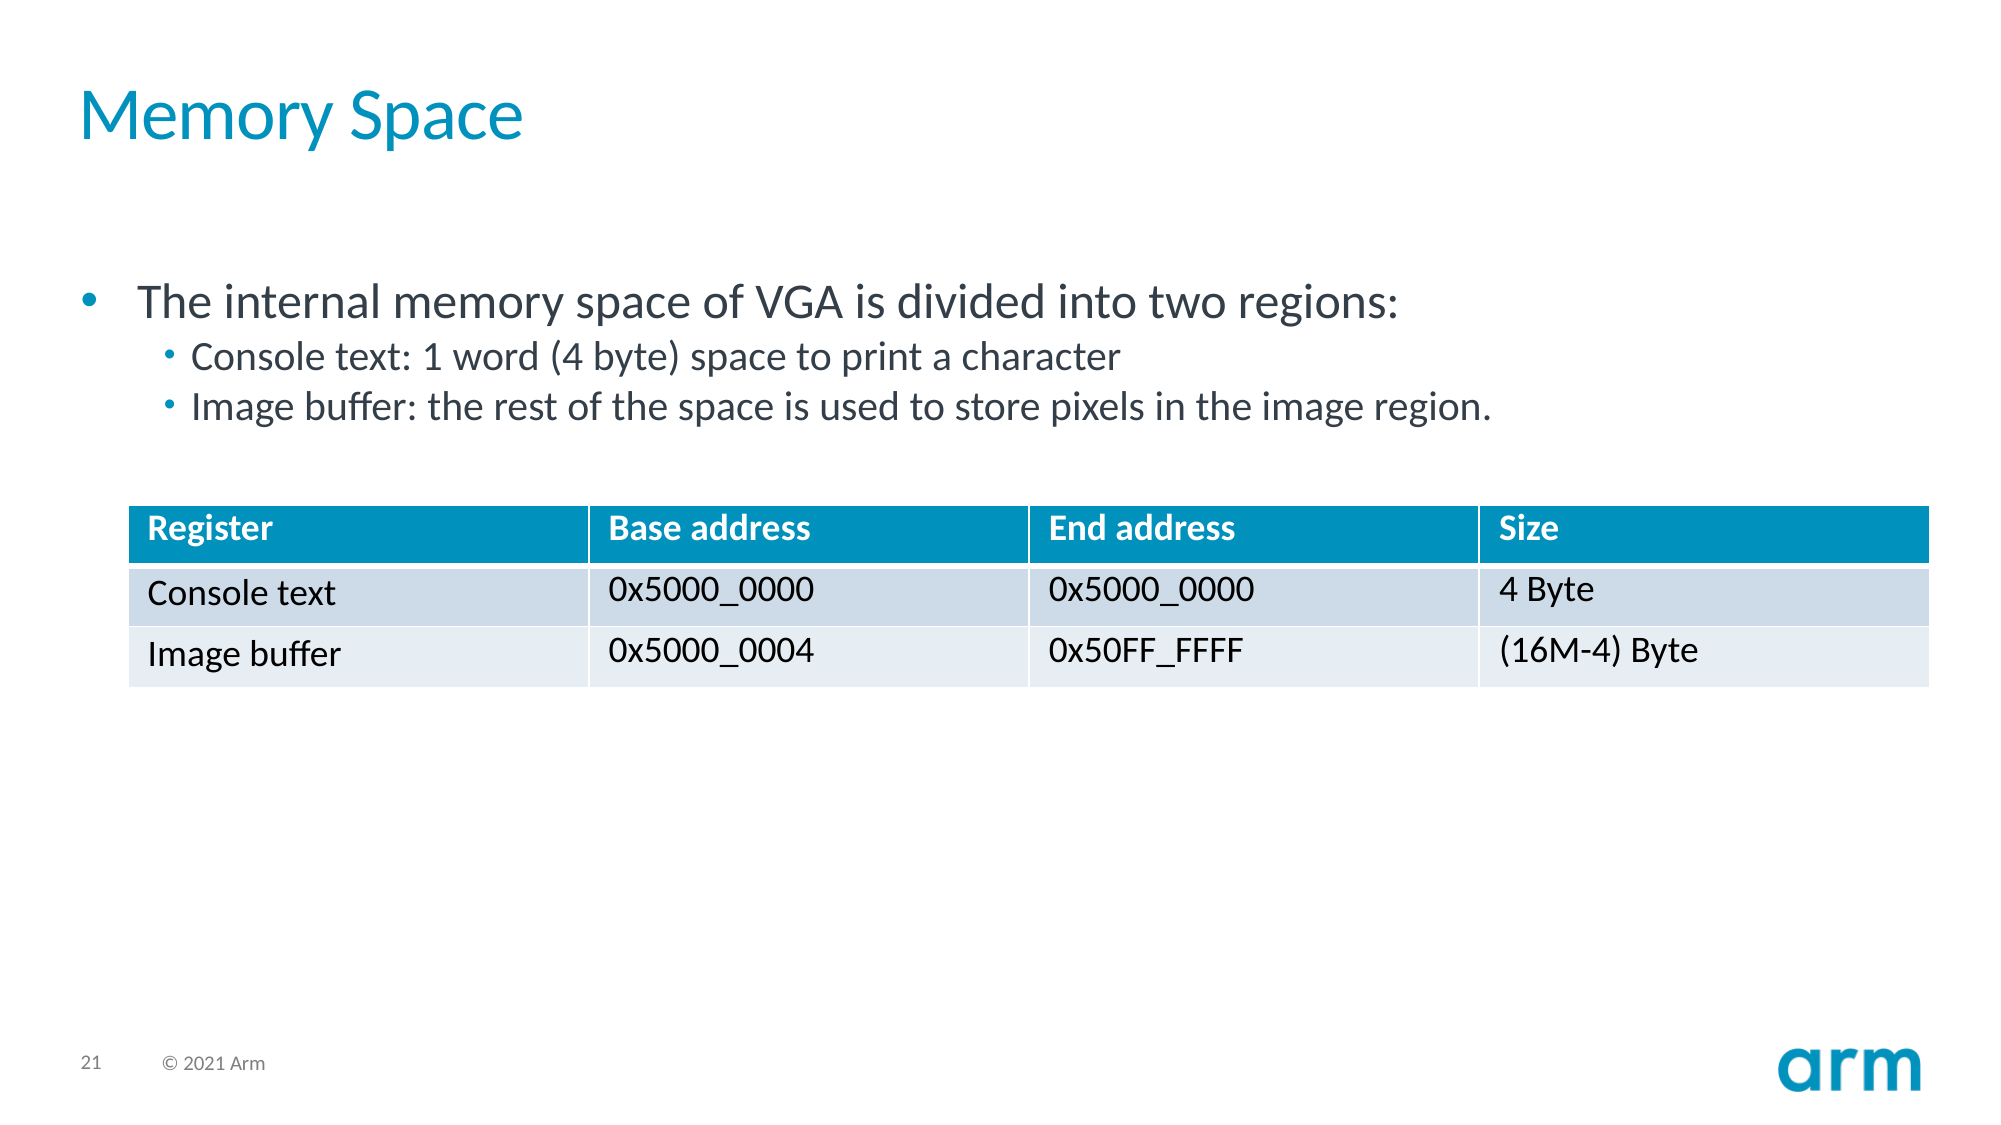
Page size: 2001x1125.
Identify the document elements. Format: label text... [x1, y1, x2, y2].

picture [1777, 1047, 1922, 1093]
table_cell (16M-4) Byte [1480, 627, 1929, 687]
table_cell 0x50FF_FFFF [1030, 627, 1478, 687]
table_header Base address [590, 506, 1028, 563]
table_cell 0x5000_0004 [590, 627, 1028, 687]
table_cell 0x5000_0000 [590, 569, 1028, 626]
table_cell Console text [129, 569, 588, 626]
table_cell 0x5000_0000 [1030, 569, 1478, 626]
table_cell Image buffer [129, 627, 588, 687]
table_header Register [129, 506, 588, 563]
title Memory Space [78, 78, 1922, 186]
table_header Size [1480, 506, 1929, 563]
table_header End address [1030, 506, 1478, 563]
table_cell 4 Byte [1480, 569, 1929, 626]
list The internal memory space of VGA is divided into two regions: Console text: 1 word (4 byte) space to print a character Image buffer: the rest of the space is used to store pixels in the image region. [80, 268, 1915, 502]
